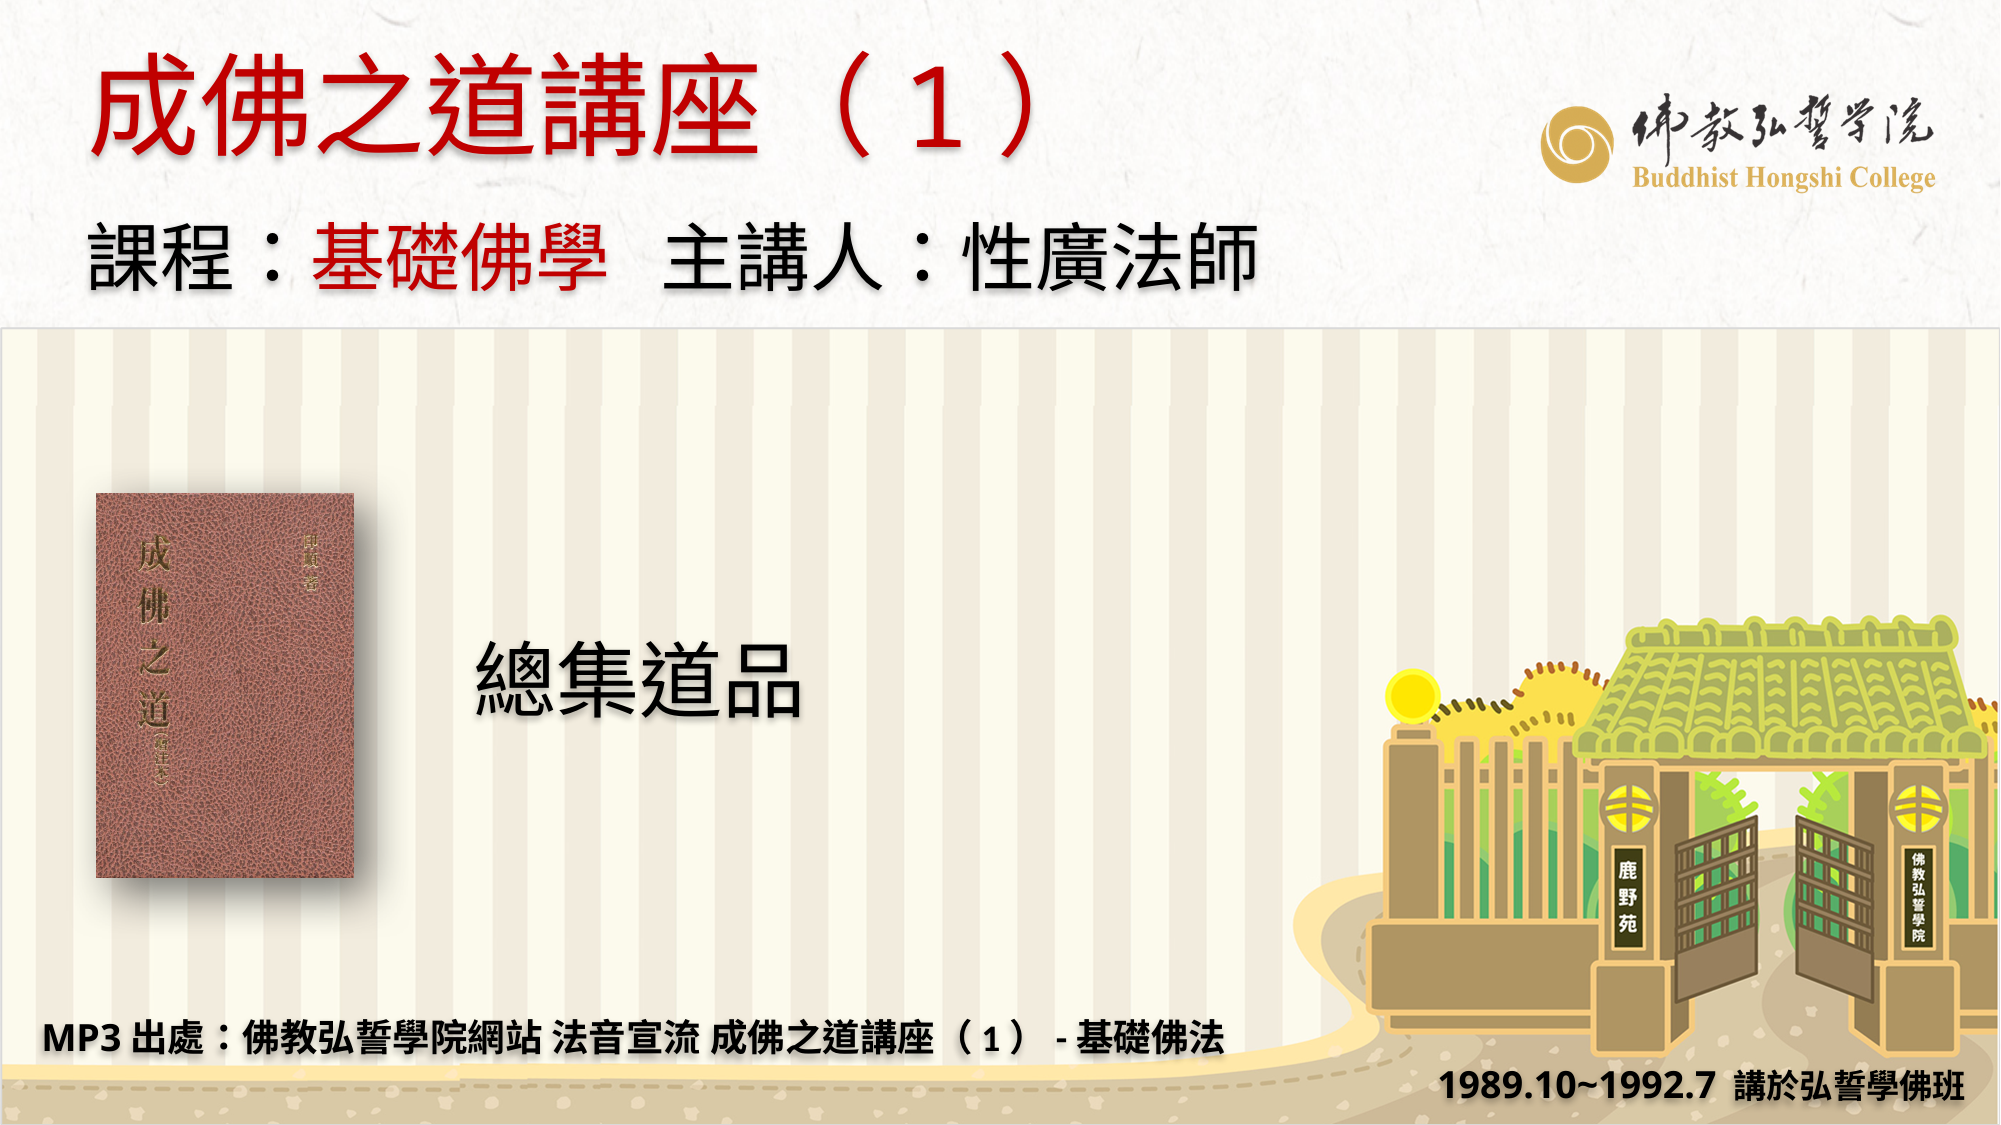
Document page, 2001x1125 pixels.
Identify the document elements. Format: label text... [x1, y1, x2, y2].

text_box 總集道品 [433, 508, 1805, 964]
text_box 課程：基礎佛學 主講人：性廣法師 [71, 184, 1355, 326]
text_box MP3出處：佛教弘誓學院網站 法音宣流 成佛之道講座（1）-基礎佛法 [26, 1006, 1326, 1078]
picture [0, 0, 2001, 1125]
title 成佛之道講座（1） [72, 0, 1539, 223]
text_box 1989.10~1992.7 講於弘誓學佛班 [1390, 1053, 1982, 1125]
